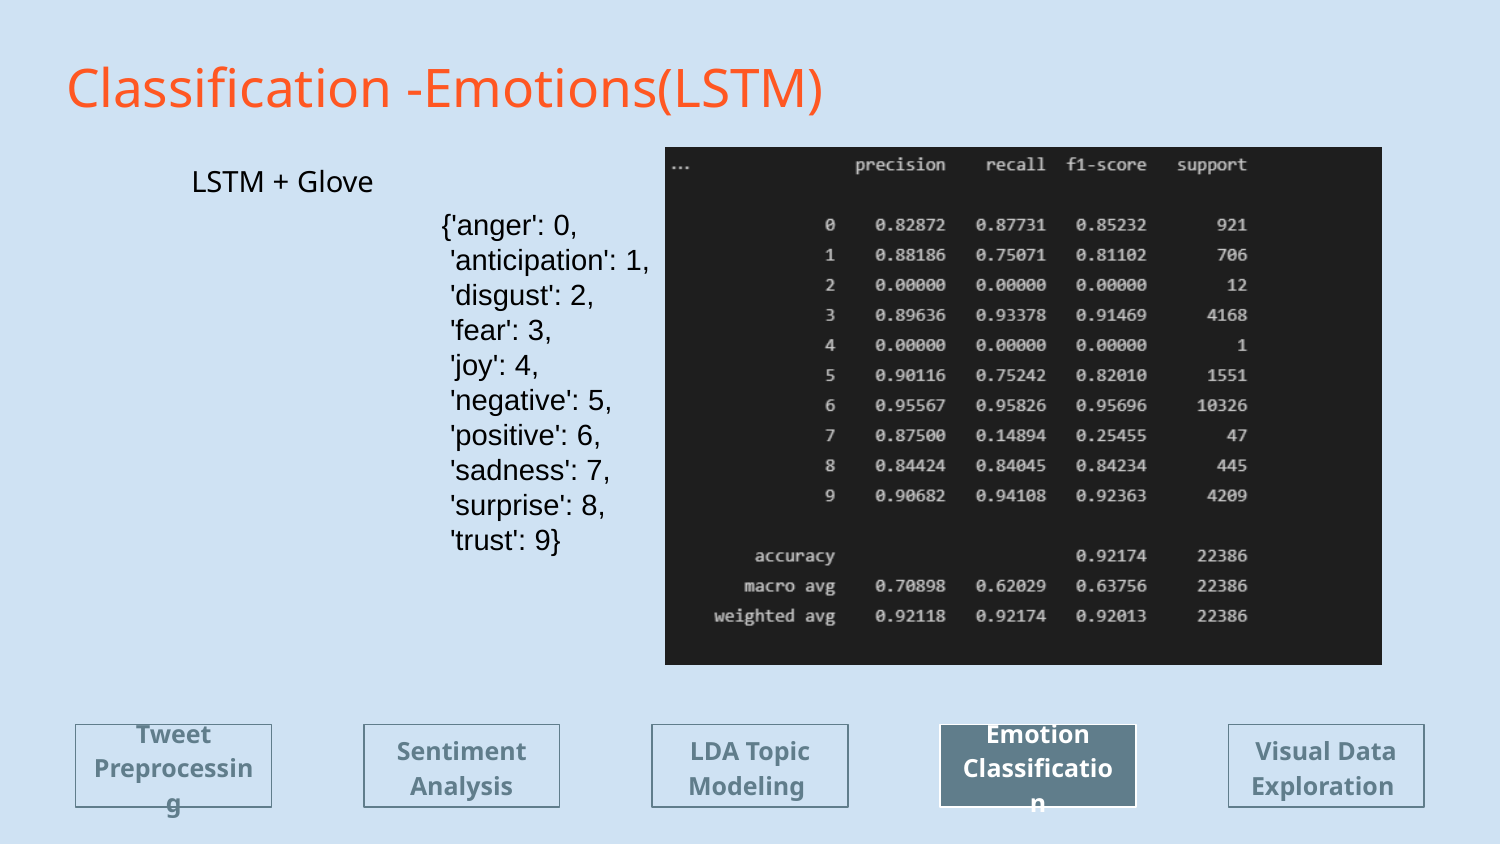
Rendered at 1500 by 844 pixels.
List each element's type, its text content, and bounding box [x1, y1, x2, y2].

title Classification -Emotions(LSTM) [51, 39, 1449, 134]
text_box LDA Topic Modeling [652, 724, 848, 808]
text_box LSTM + Glove [176, 147, 523, 213]
text_box Sentiment Analysis [363, 724, 560, 808]
text_box {'anger': 0, 'anticipation': 1, 'disgust': 2, 'fear': 3, 'joy': 4, 'negative': 5, 'positive': 6, 'sadness': 7, 'surprise': 8, 'trust': 9} [426, 191, 660, 571]
text_box Visual Data Exploration [1228, 724, 1425, 808]
text_box Emotion Classification [940, 724, 1136, 808]
text_box Tweet Preprocessing [75, 724, 272, 808]
picture [665, 147, 1383, 665]
